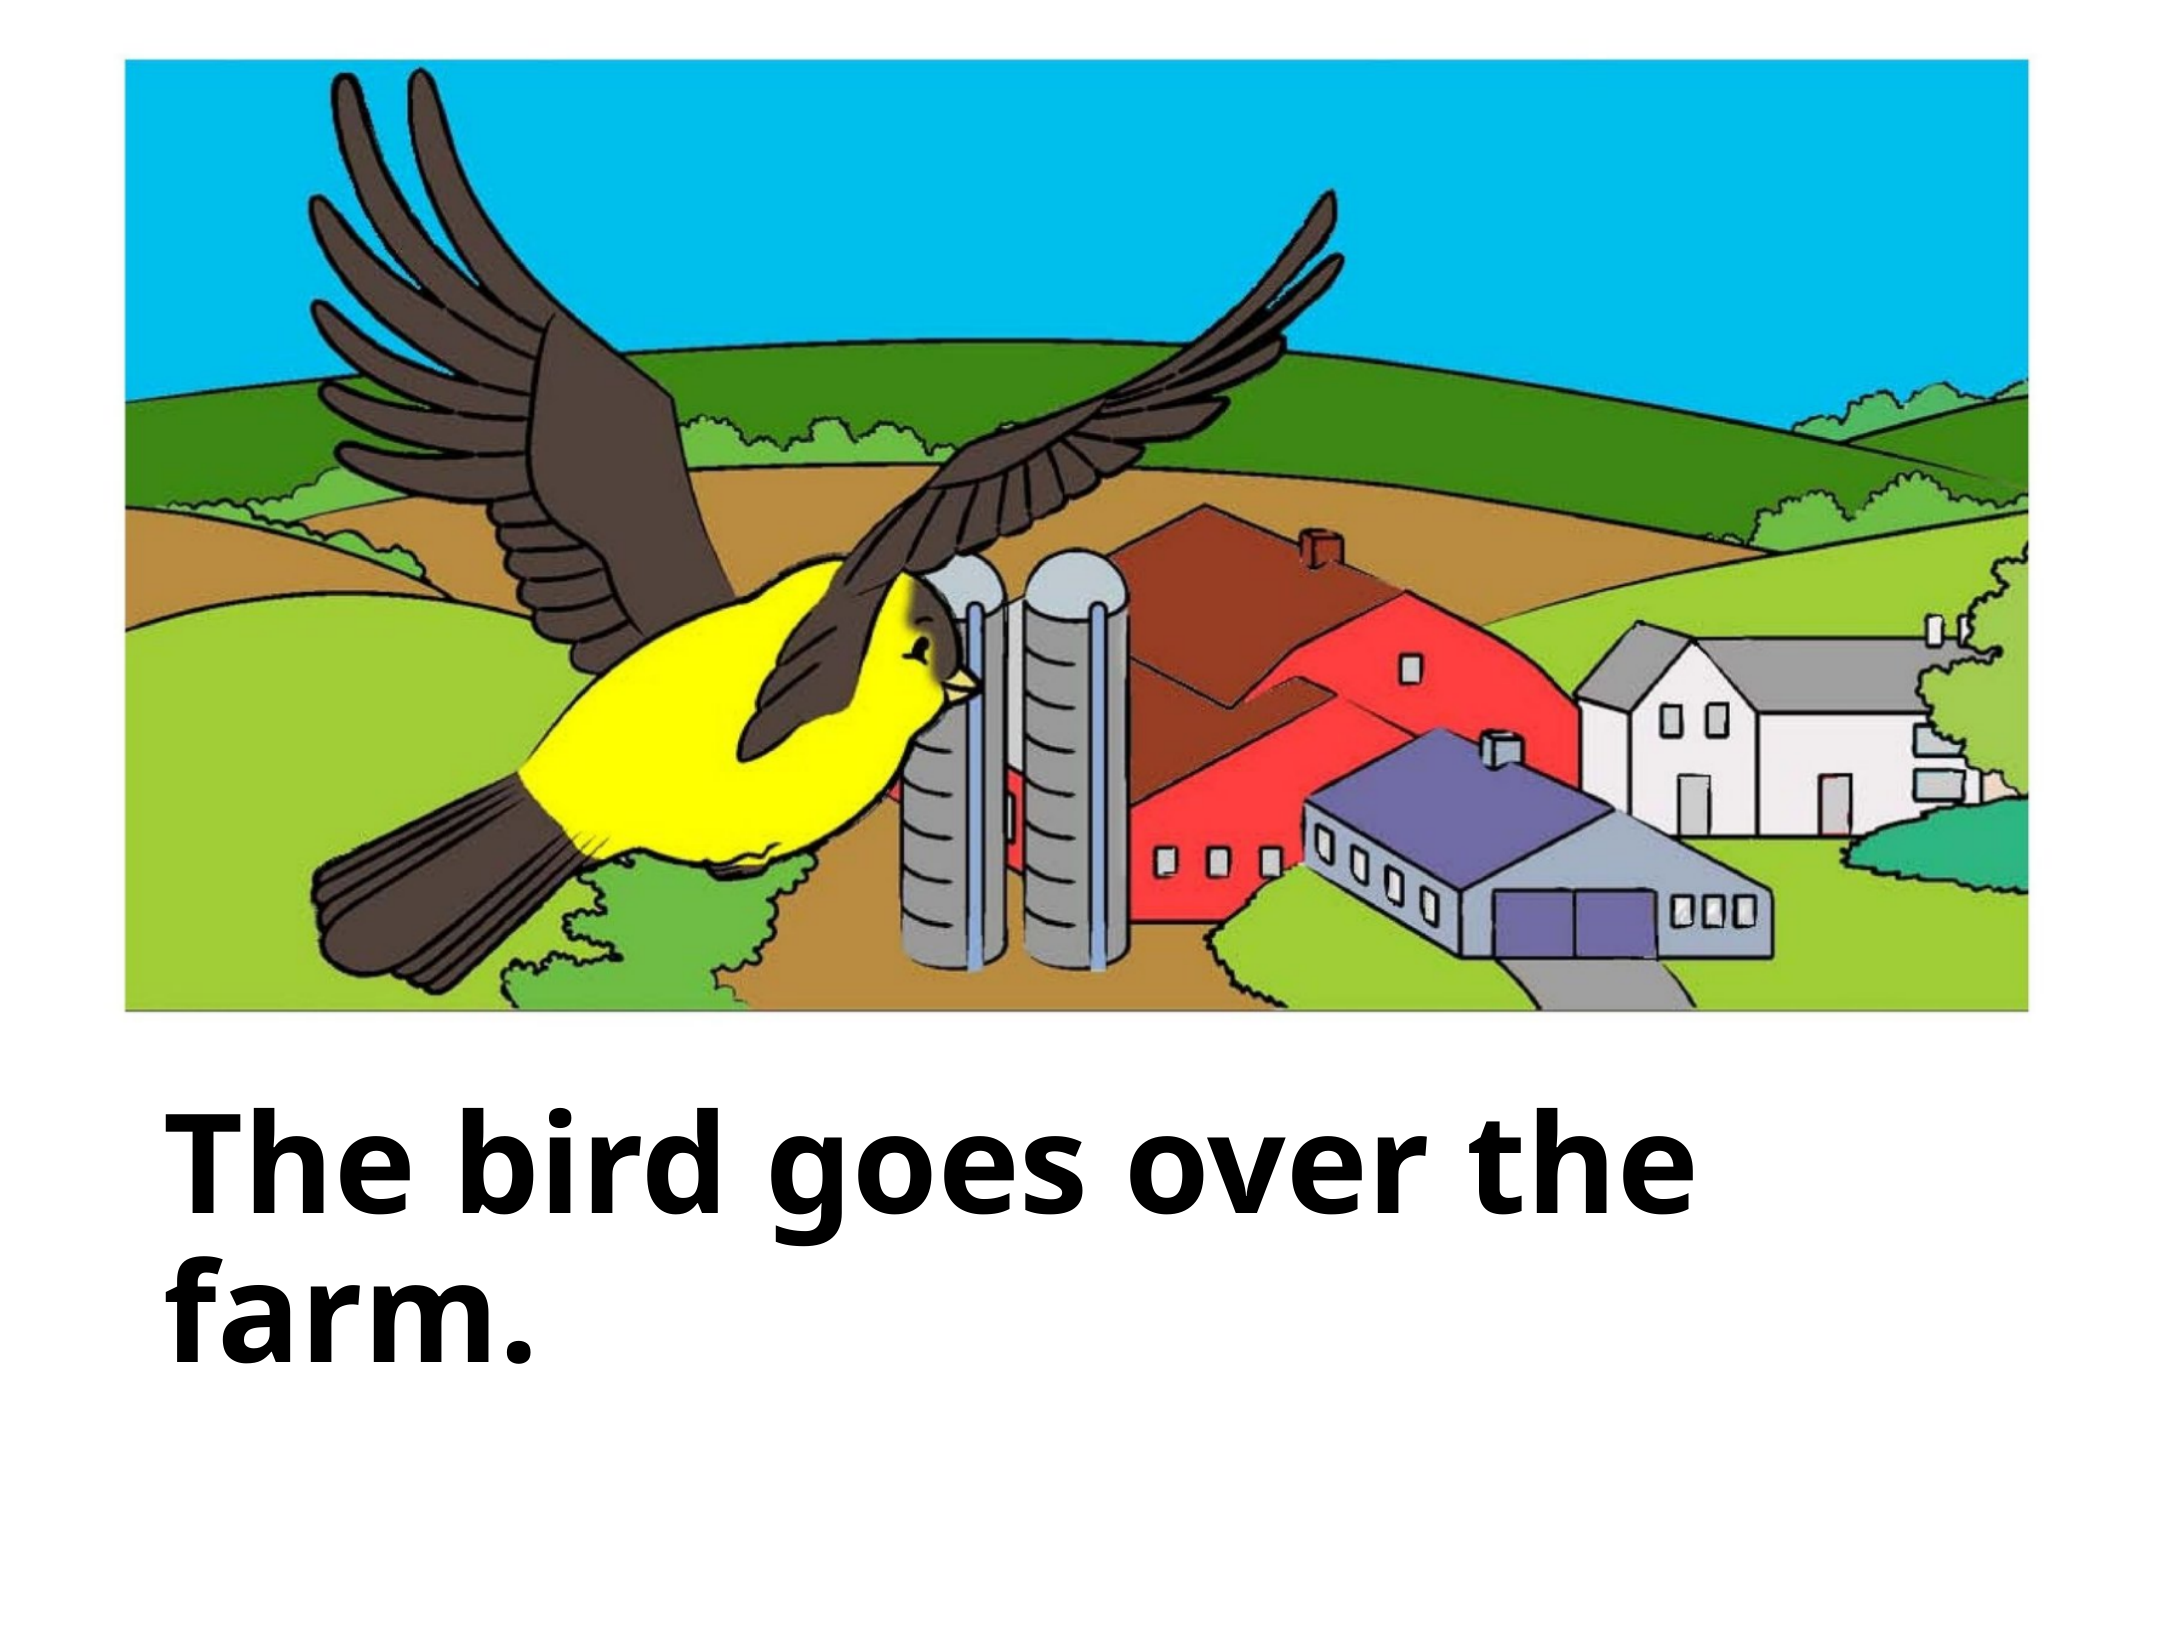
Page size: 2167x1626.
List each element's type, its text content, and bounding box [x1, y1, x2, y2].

picture [25, 0, 2141, 1086]
title The bird goes over the farm. [148, 1086, 2032, 1401]
